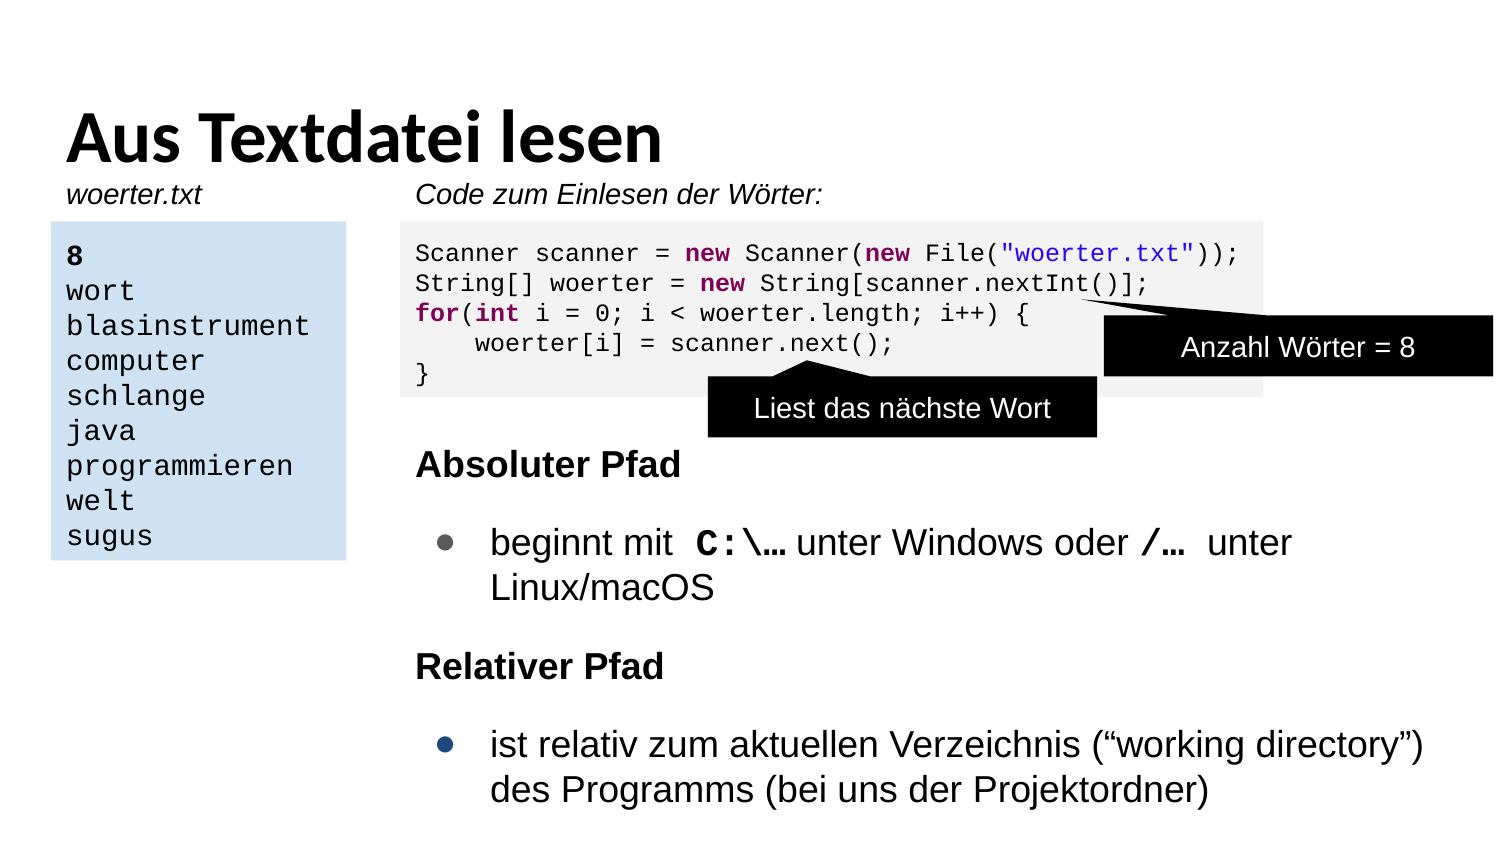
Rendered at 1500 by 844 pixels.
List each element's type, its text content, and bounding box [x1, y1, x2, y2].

title Aus Textdatei lesen [51, 72, 1449, 167]
text_box 8 wort blasinstrument computer schlange java programmieren welt sugus [51, 221, 347, 561]
text_box Anzahl Wörter = 8 [1080, 299, 1494, 377]
text_box Scanner scanner = new Scanner(new File("woerter.txt")); String[] woerter = new String[scanner.nextInt()]; for(int i = 0; i < woerter.length; i++) { woerter[i] = scanner.next(); } [400, 221, 1264, 397]
text_box Liest das nächste Wort [707, 360, 1098, 438]
text_box woerter.txt [51, 160, 236, 222]
text_box Absoluter Pfad beginnt mit C:\… unter Windows oder /… unter Linux/macOS Relativer Pfad ist relativ zum aktuellen Verzeichnis (“working directory”) des Programms (bei uns der Projektordner) [400, 424, 1449, 819]
text_box Code zum Einlesen der Wörter: [400, 160, 942, 222]
